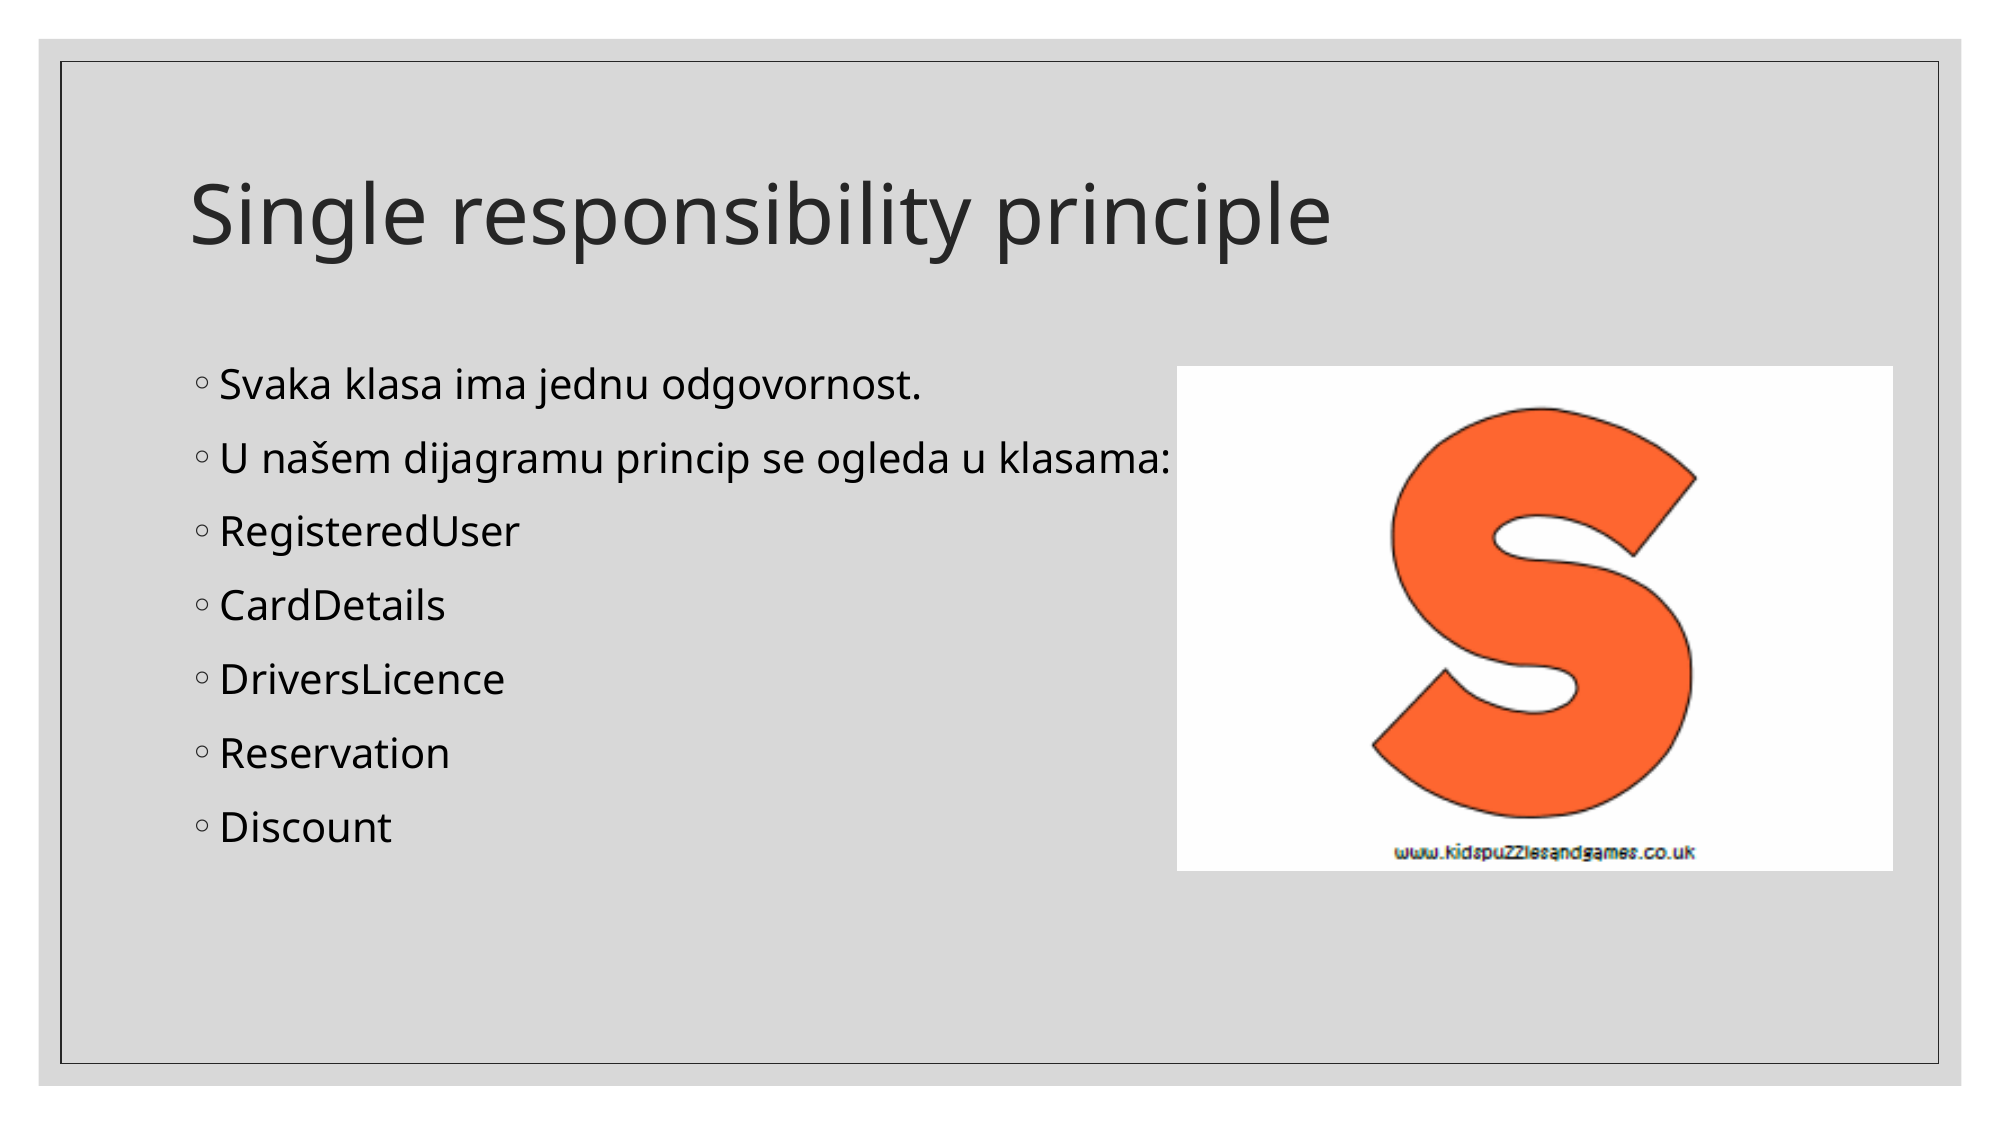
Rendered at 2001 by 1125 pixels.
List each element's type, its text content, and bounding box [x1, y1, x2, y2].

title Single responsibility principle [174, 105, 1825, 331]
list Svaka klasa ima jednu odgovornost. U našem dijagramu princip se ogleda u klasama: RegisteredUser CardDetails DriversLicence Reservation Discount [174, 345, 1825, 977]
picture [1177, 366, 1893, 871]
